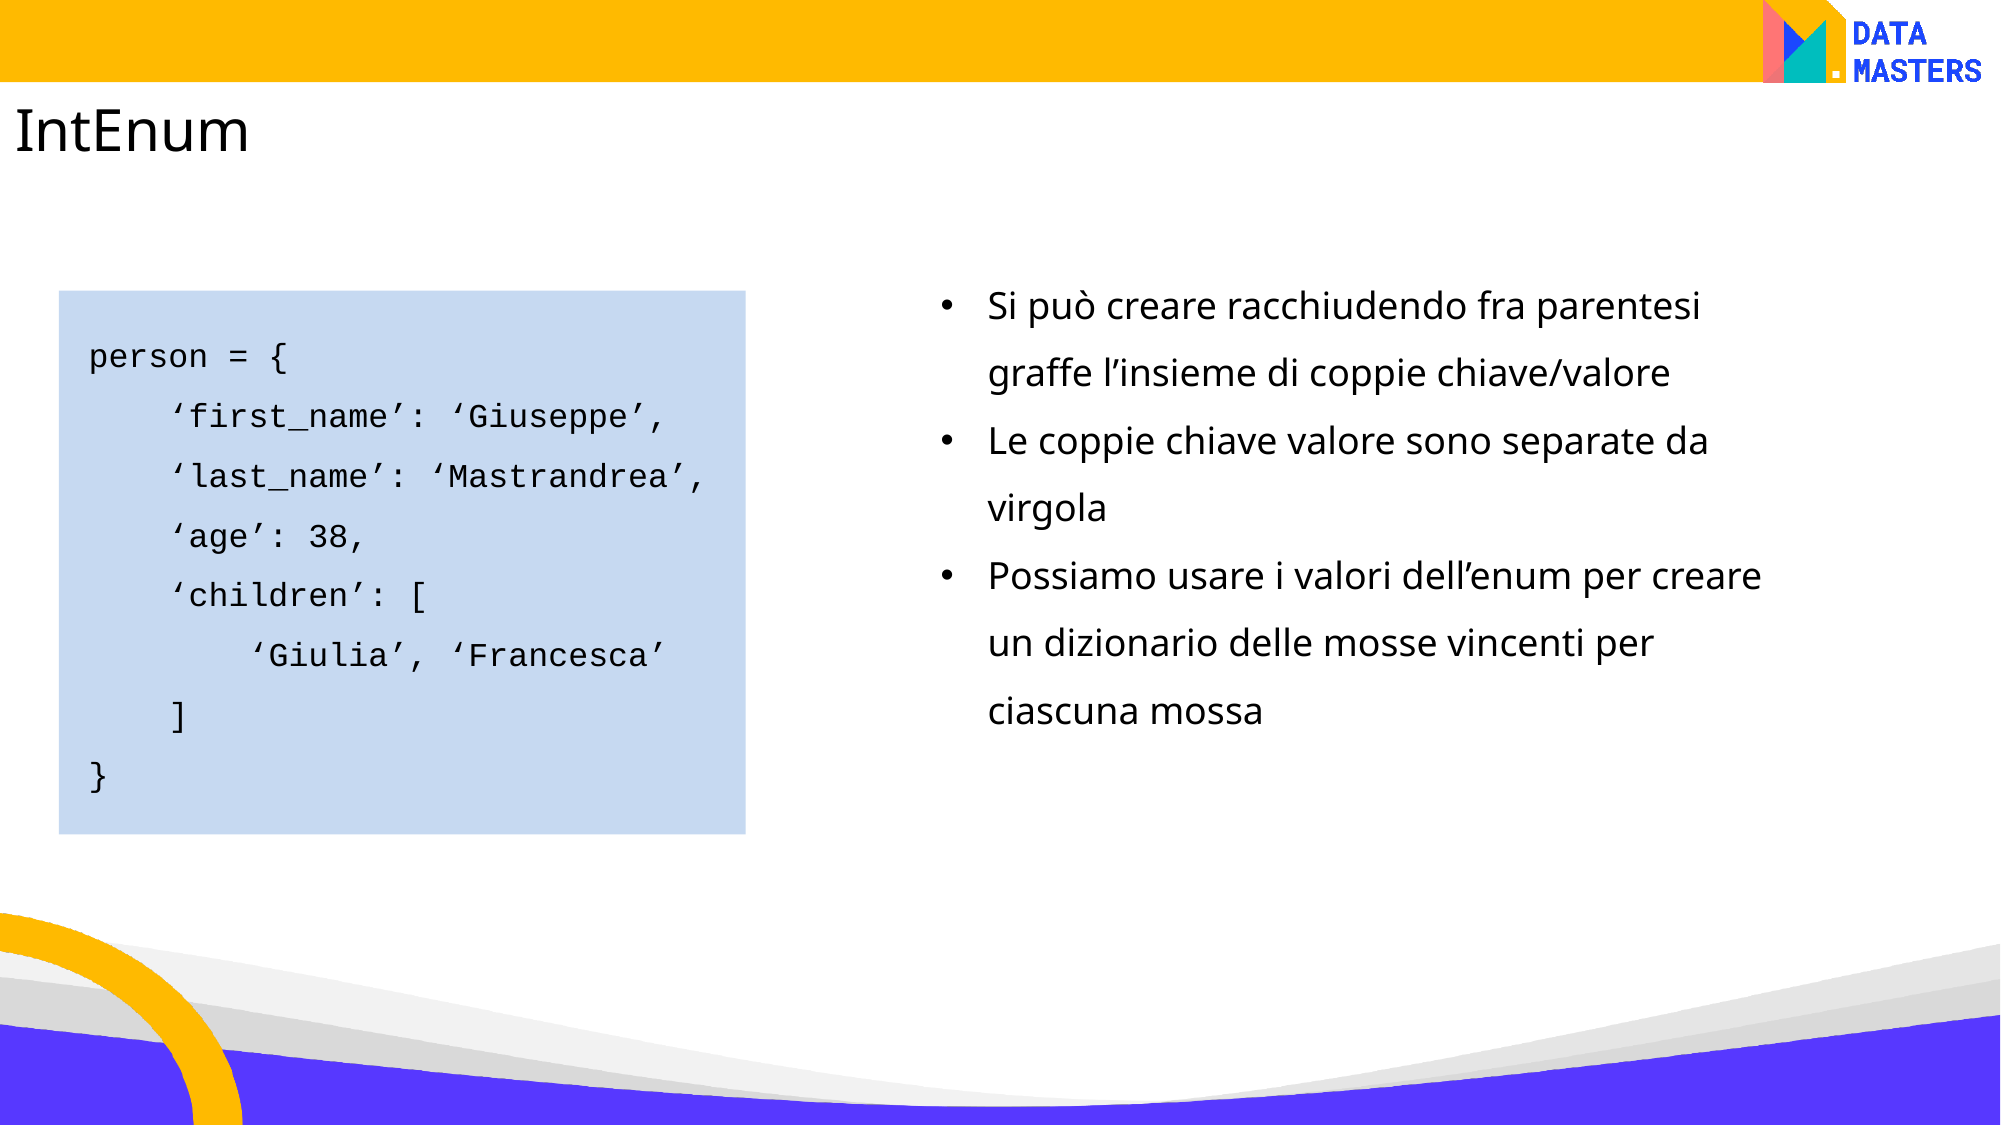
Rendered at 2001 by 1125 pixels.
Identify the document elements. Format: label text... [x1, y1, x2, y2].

text_box IntEnum [0, 85, 1445, 171]
picture [0, 896, 2001, 1125]
text_box Si può creare racchiudendo fra parentesi graffe l’insieme di coppie chiave/valore Le coppie chiave valore sono separate da virgola Possiamo usare i valori dell’enum per creare un dizionario delle mosse vincenti per ciascuna mossa [925, 251, 1824, 740]
text_box person = { ‘first_name’: ‘Giuseppe’, ‘last_name’: ‘Mastrandrea’, ‘age’: 38, ‘children’: [ ‘Giulia’, ‘Francesca’ ] } [58, 290, 746, 835]
picture [1763, 0, 1983, 90]
